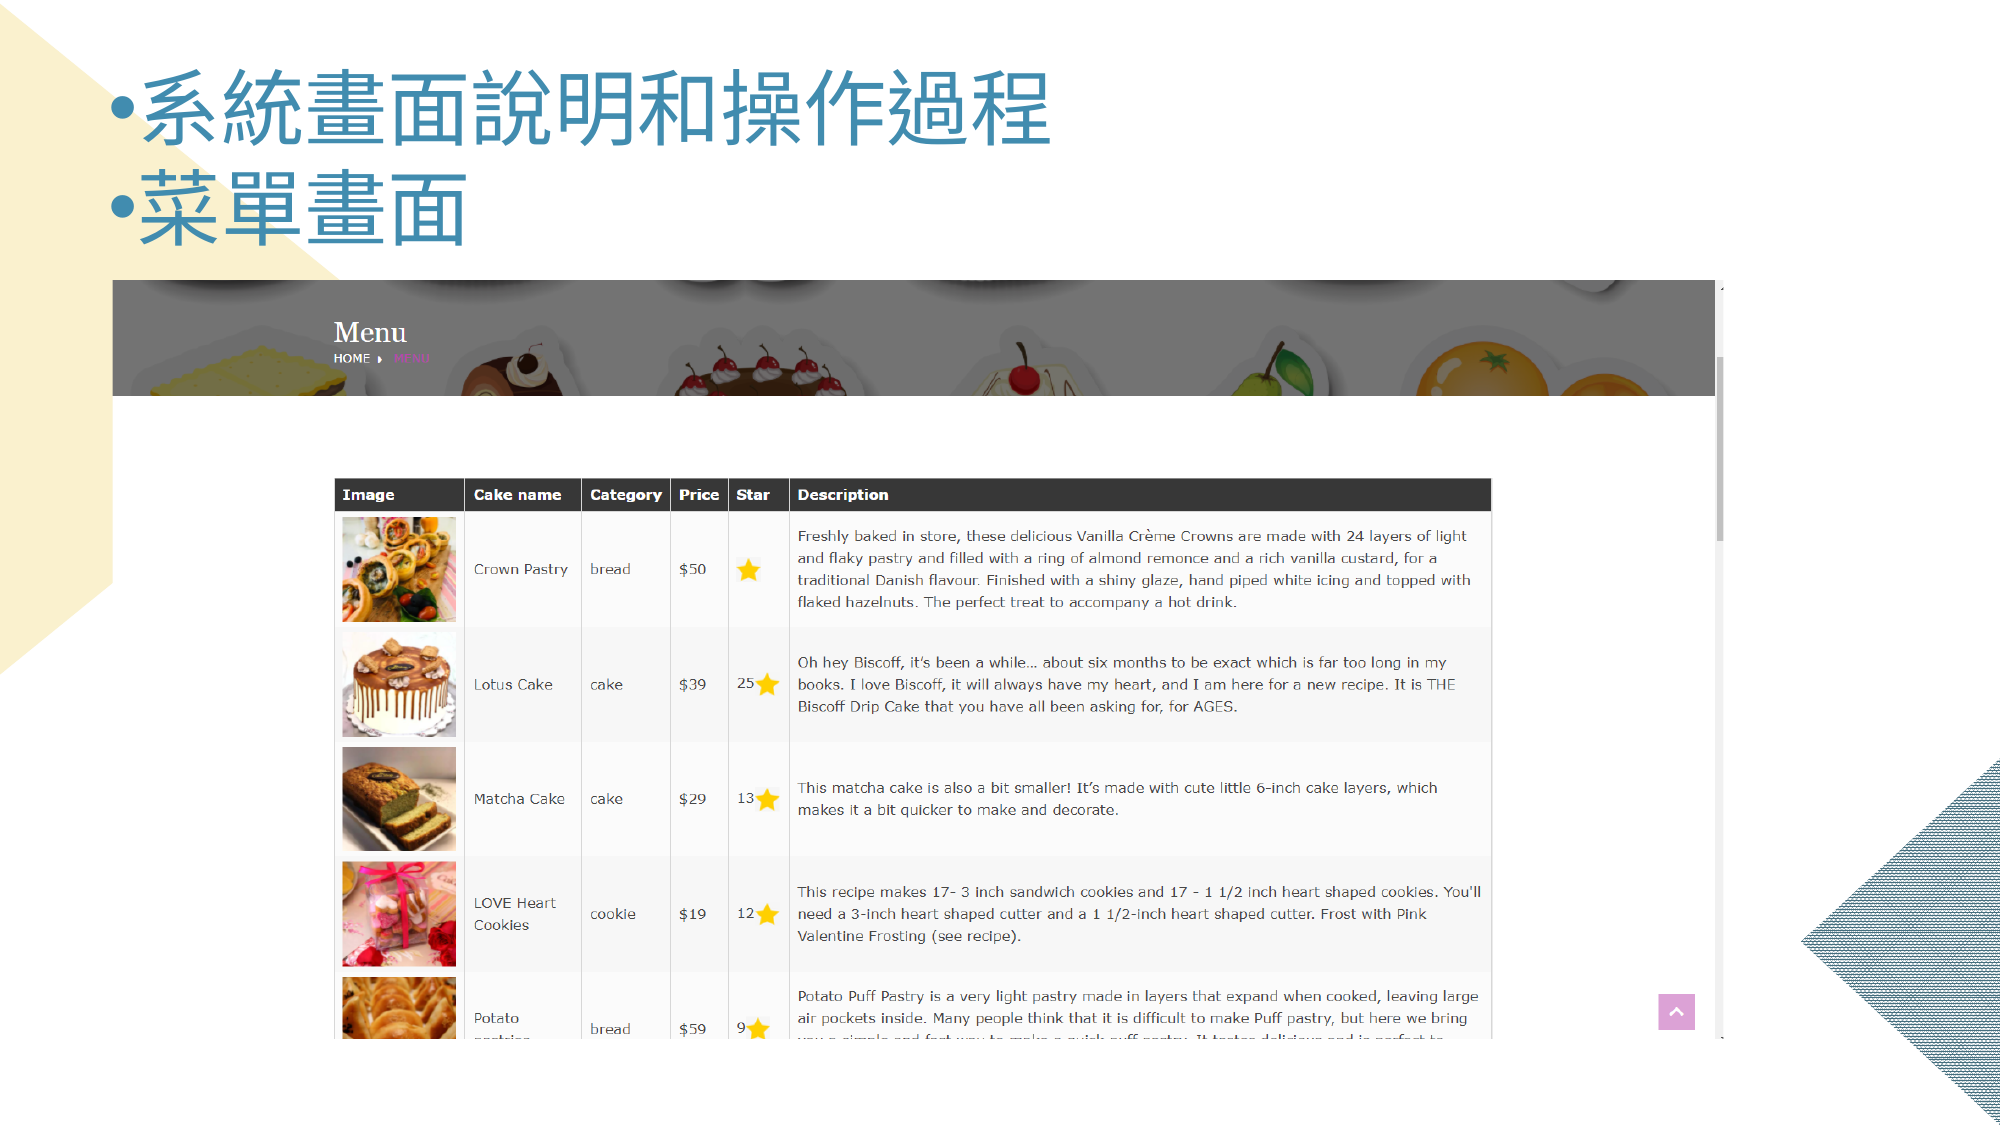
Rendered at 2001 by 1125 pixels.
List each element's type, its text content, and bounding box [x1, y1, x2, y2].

text_box [1320, 220, 1950, 987]
text_box [1848, 756, 2000, 1125]
picture [112, 280, 1724, 1039]
text_box 系統畫面說明和操作過程 菜單畫面 [94, 48, 1261, 264]
text_box [0, 2, 342, 676]
